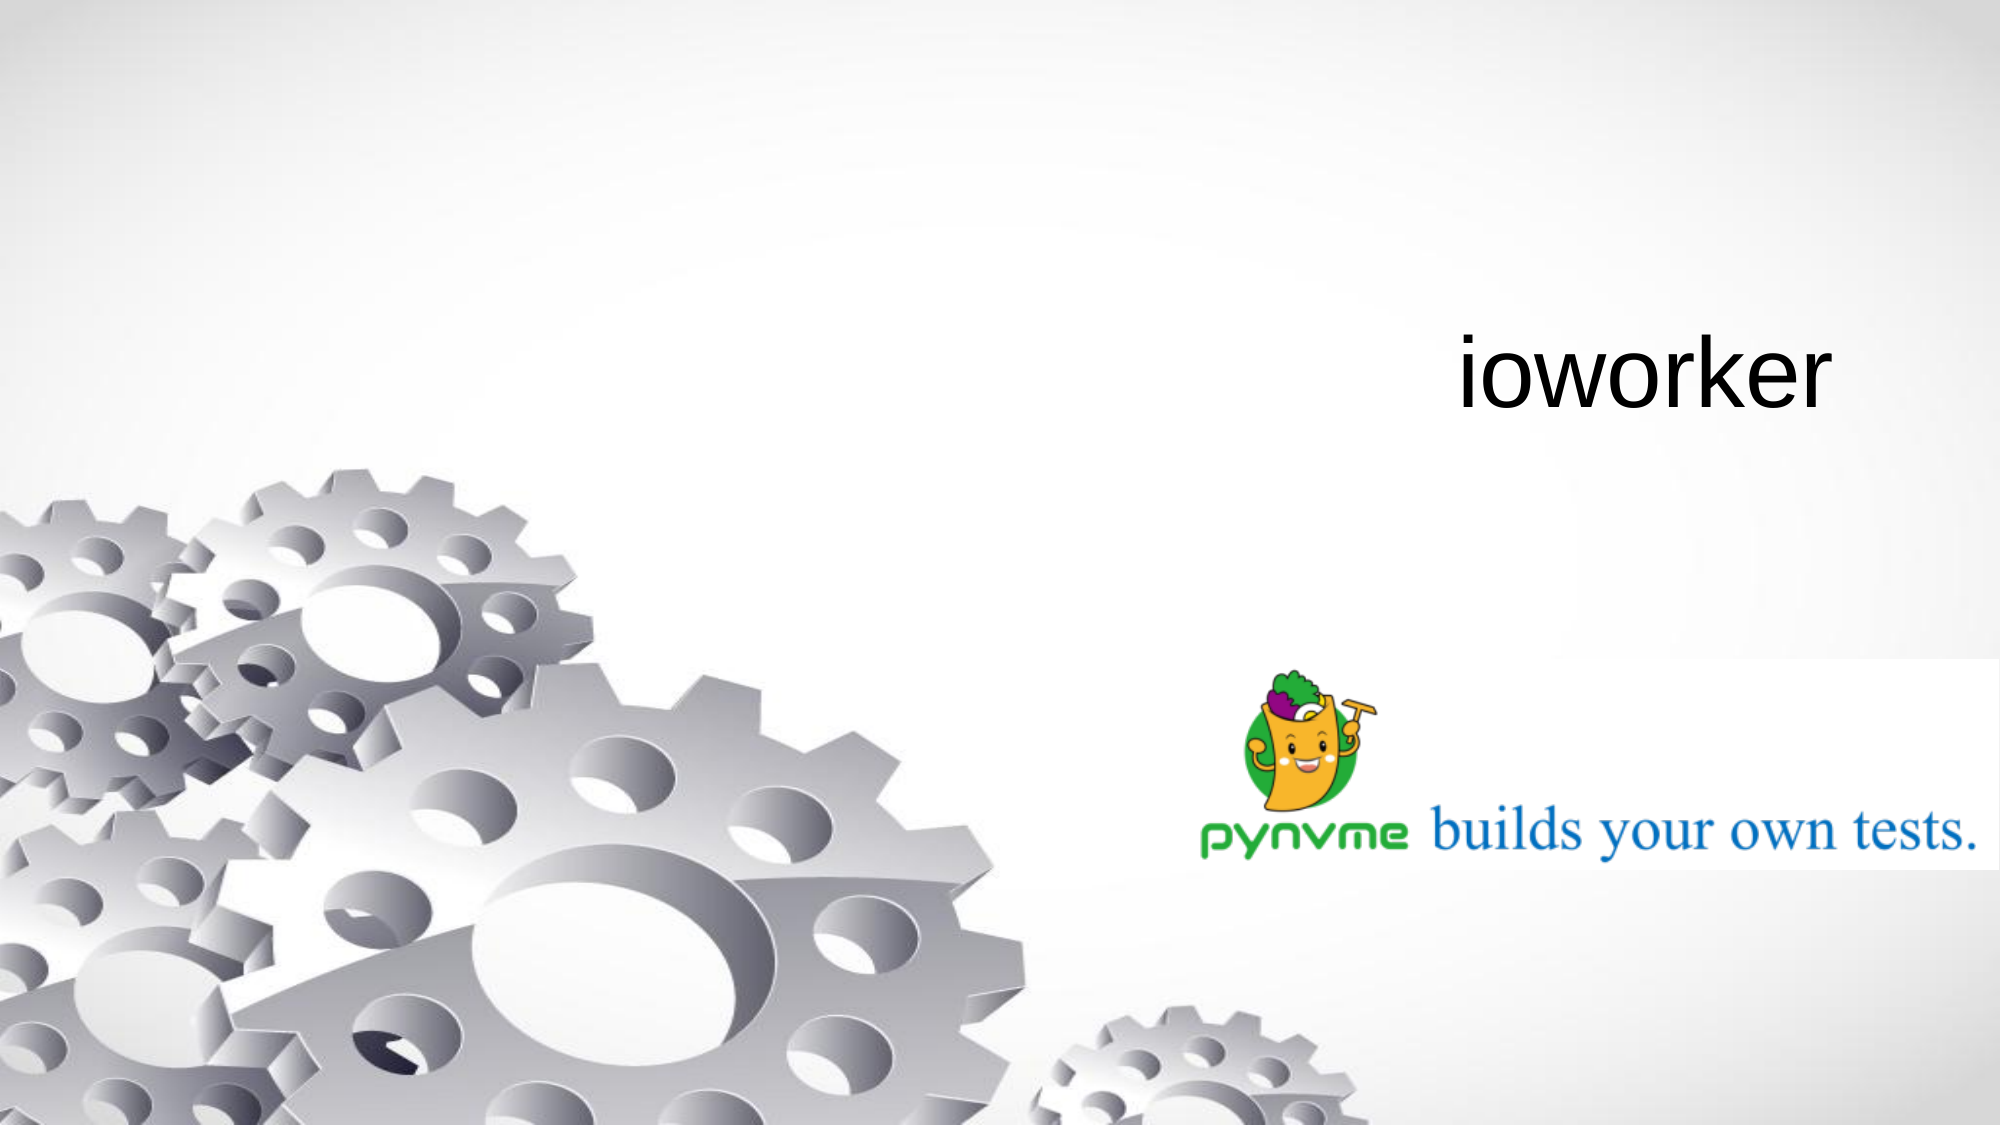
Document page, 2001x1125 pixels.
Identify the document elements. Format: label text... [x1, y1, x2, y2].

picture [0, 0, 2000, 1125]
title ioworker [338, 279, 1850, 457]
